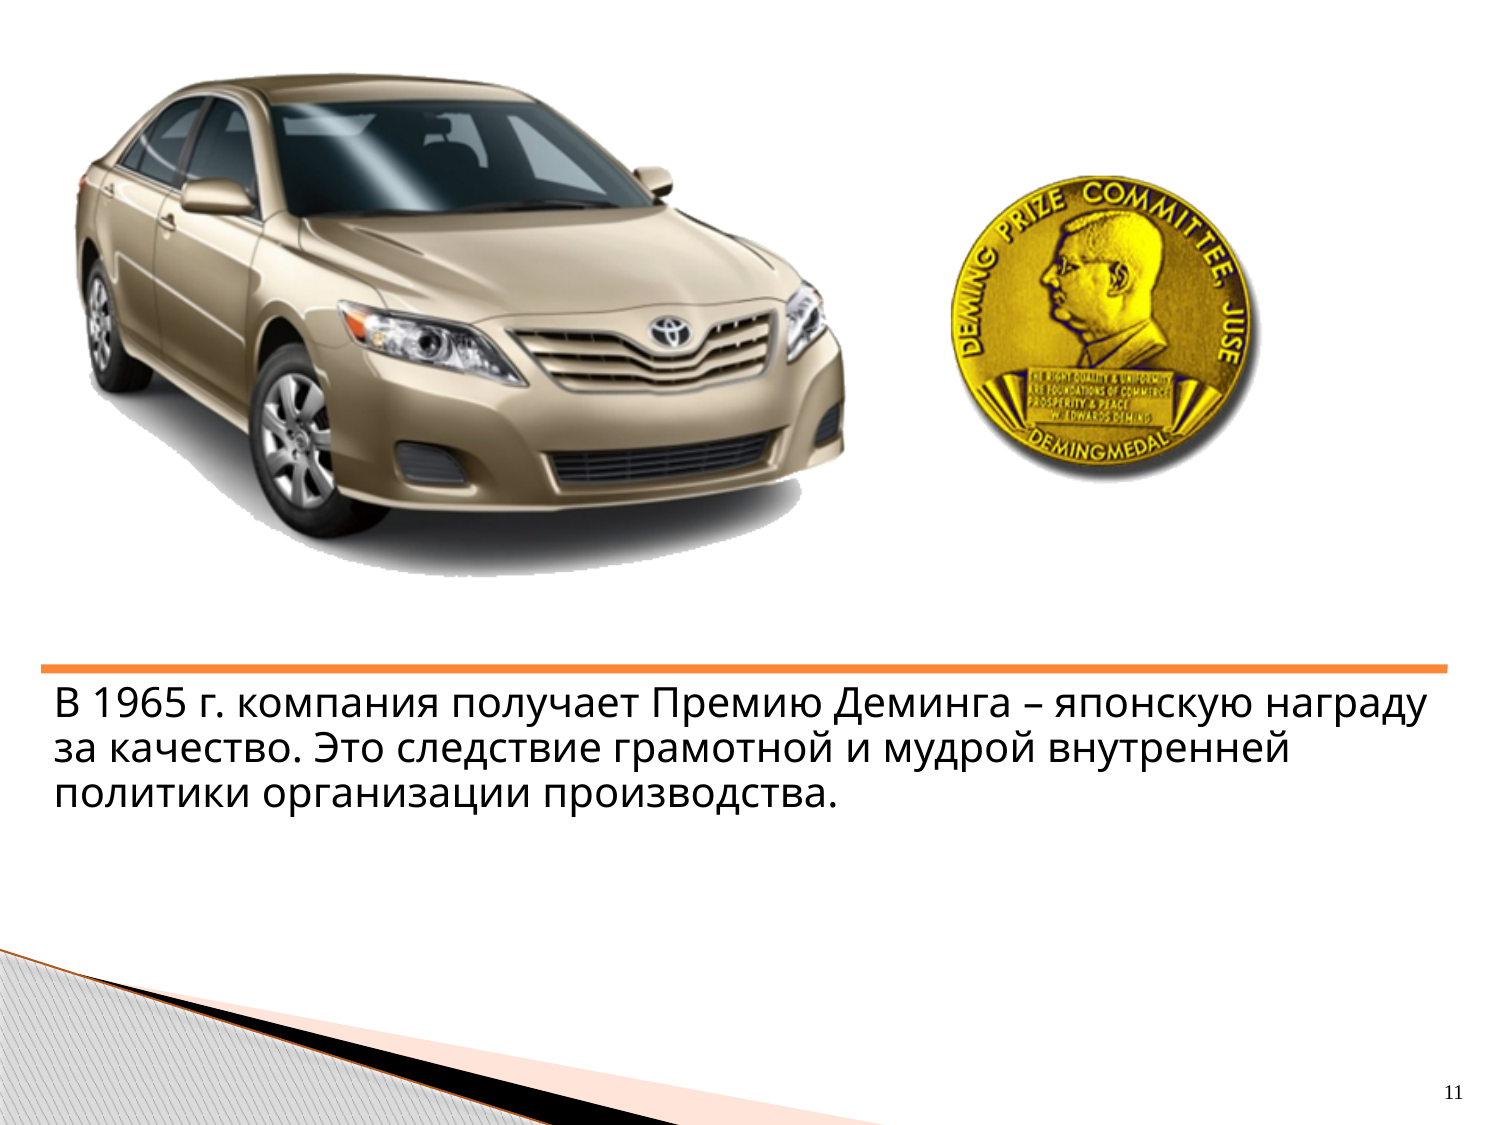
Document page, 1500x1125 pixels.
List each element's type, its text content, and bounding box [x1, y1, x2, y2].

picture [52, 46, 888, 587]
slide_number 11 [1418, 1051, 1479, 1112]
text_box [41, 668, 1448, 876]
picture [939, 160, 1275, 493]
